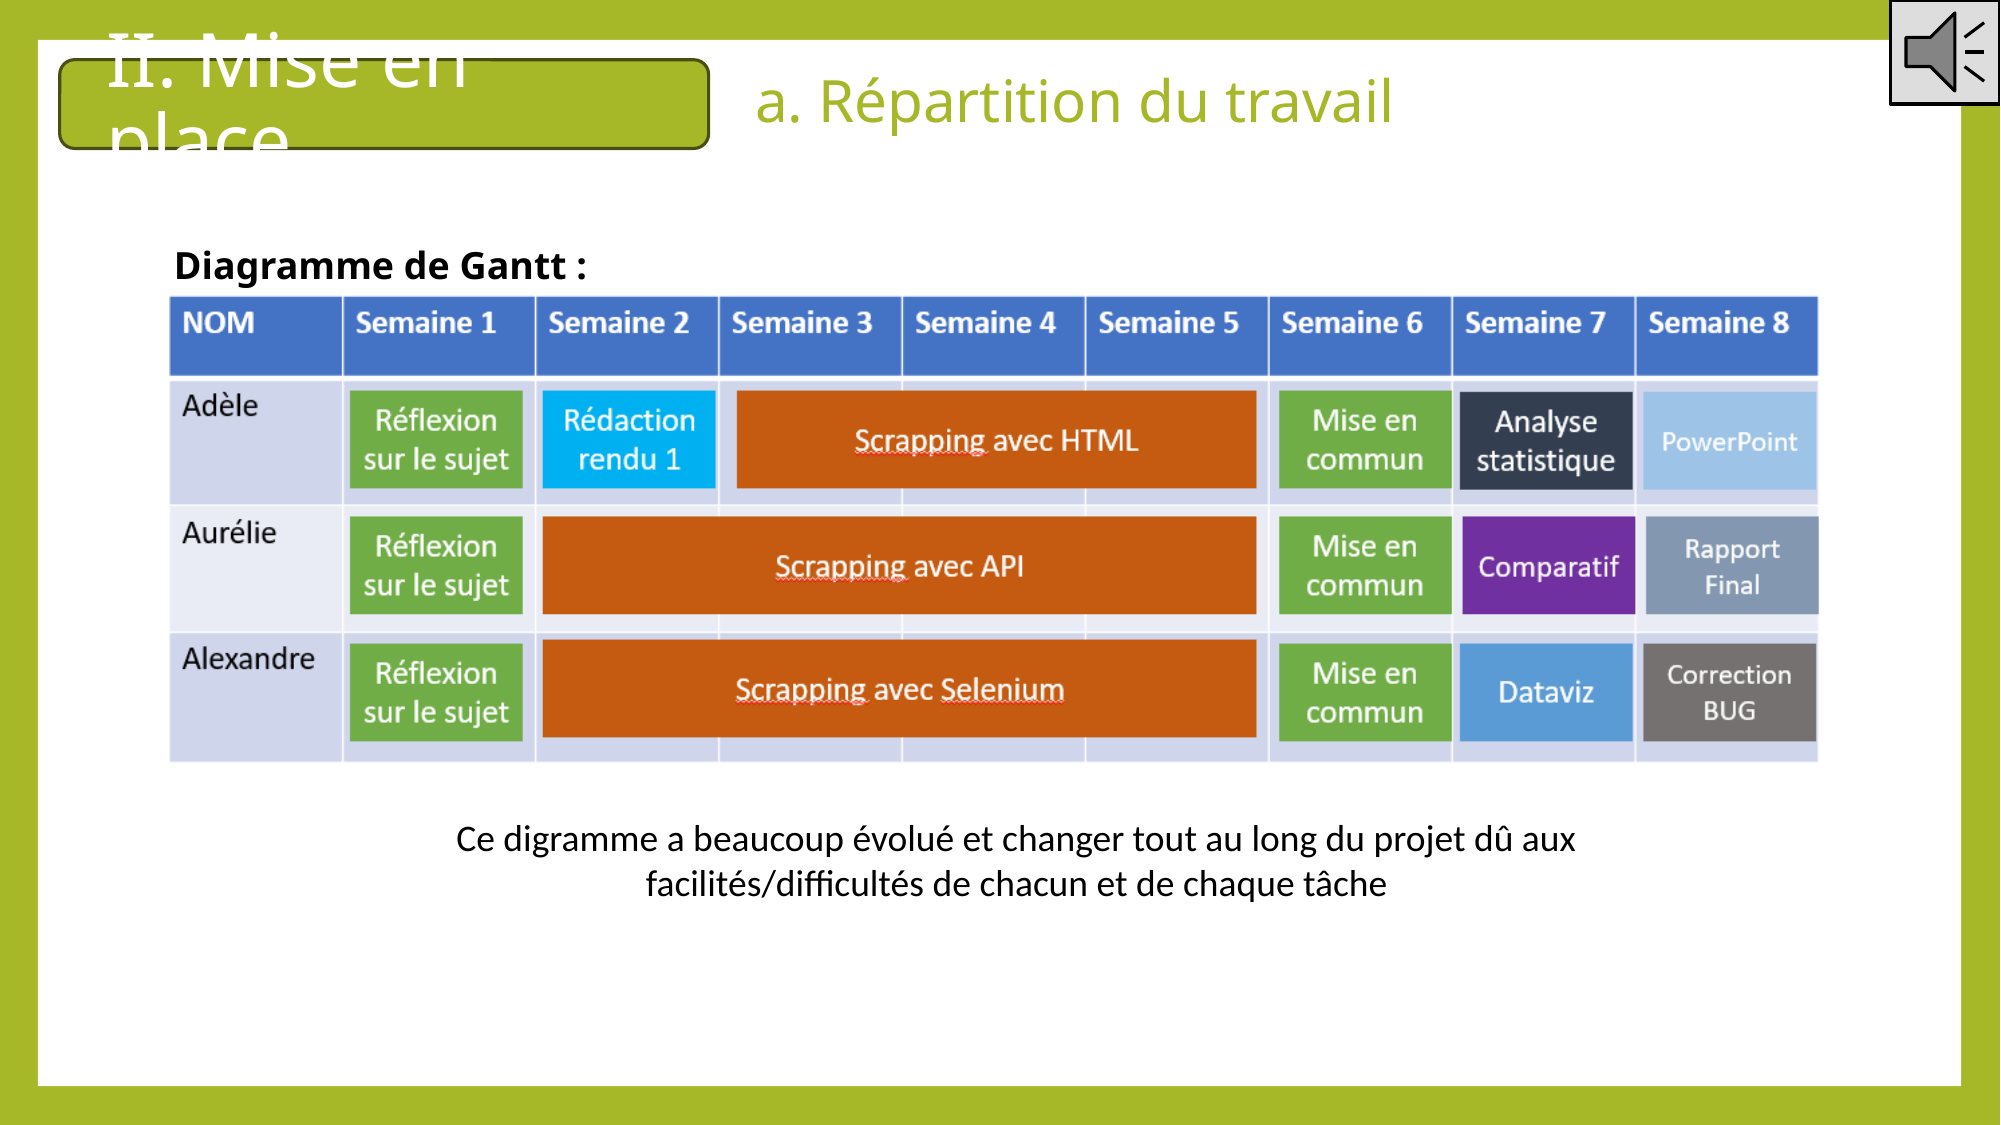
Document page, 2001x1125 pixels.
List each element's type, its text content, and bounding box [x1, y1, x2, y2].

text_box a. Répartition du travail [740, 41, 1531, 167]
text_box Diagramme de Gantt : [158, 234, 1267, 280]
text_box [1889, 0, 2000, 106]
text_box Ce digramme a beaucoup évolué et changer tout au long du projet dû aux facilités/difficultés de chacun et de chaque tâche [330, 806, 1704, 911]
text_box [58, 58, 711, 151]
title II. Mise en place [91, 59, 668, 149]
picture [147, 281, 1831, 780]
